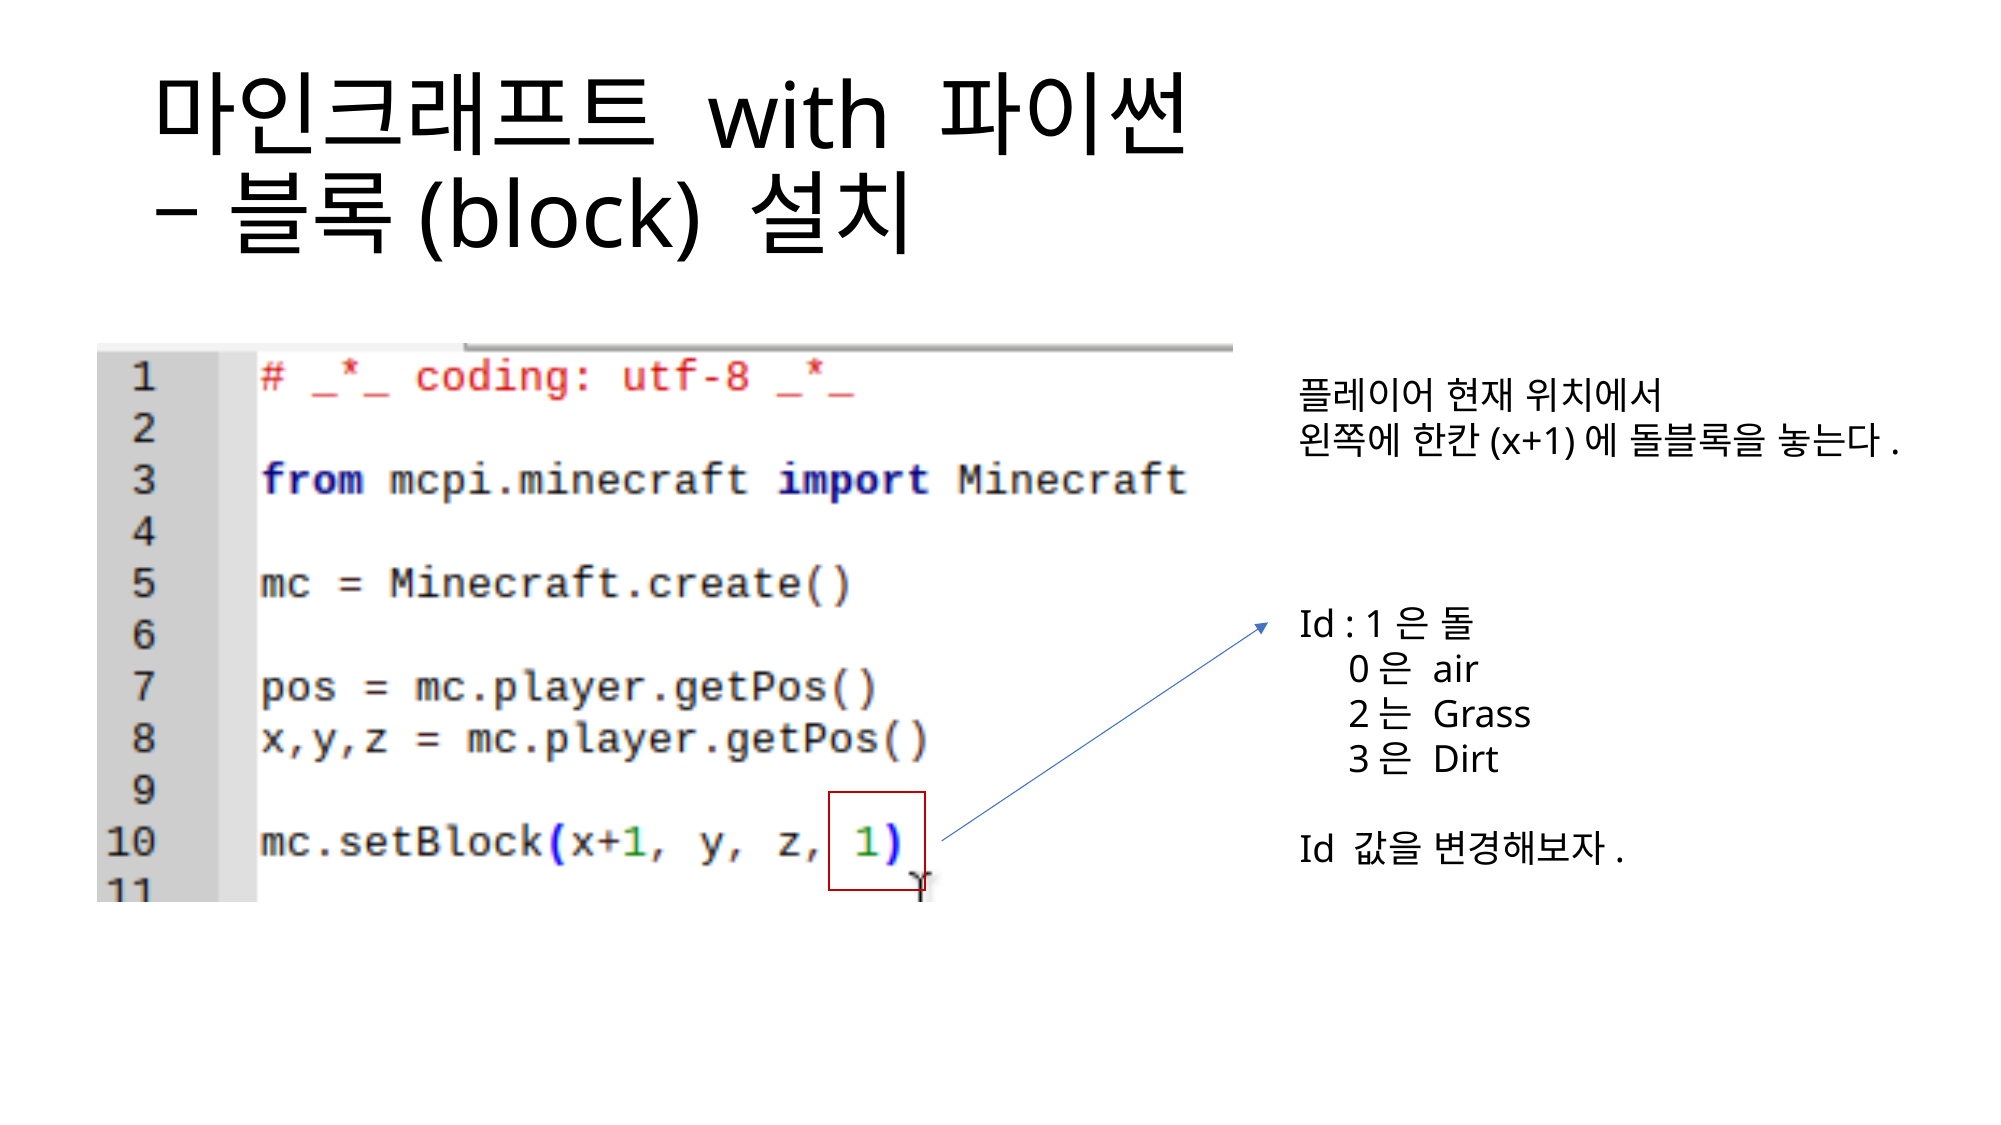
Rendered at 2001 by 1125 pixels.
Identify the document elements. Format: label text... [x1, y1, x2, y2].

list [97, 343, 1233, 902]
title 마인크래프트 with 파이썬 – 블록(block) 설치 [137, 59, 1863, 278]
text_box 플레이어 현재 위치에서 왼쪽에 한칸(x+1)에 돌블록을 놓는다. [1283, 364, 1926, 470]
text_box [941, 622, 1269, 841]
text_box Id : 1은 돌 0은 air 2는 Grass 3은 Dirt Id 값을 변경해보자. [1284, 592, 1640, 878]
